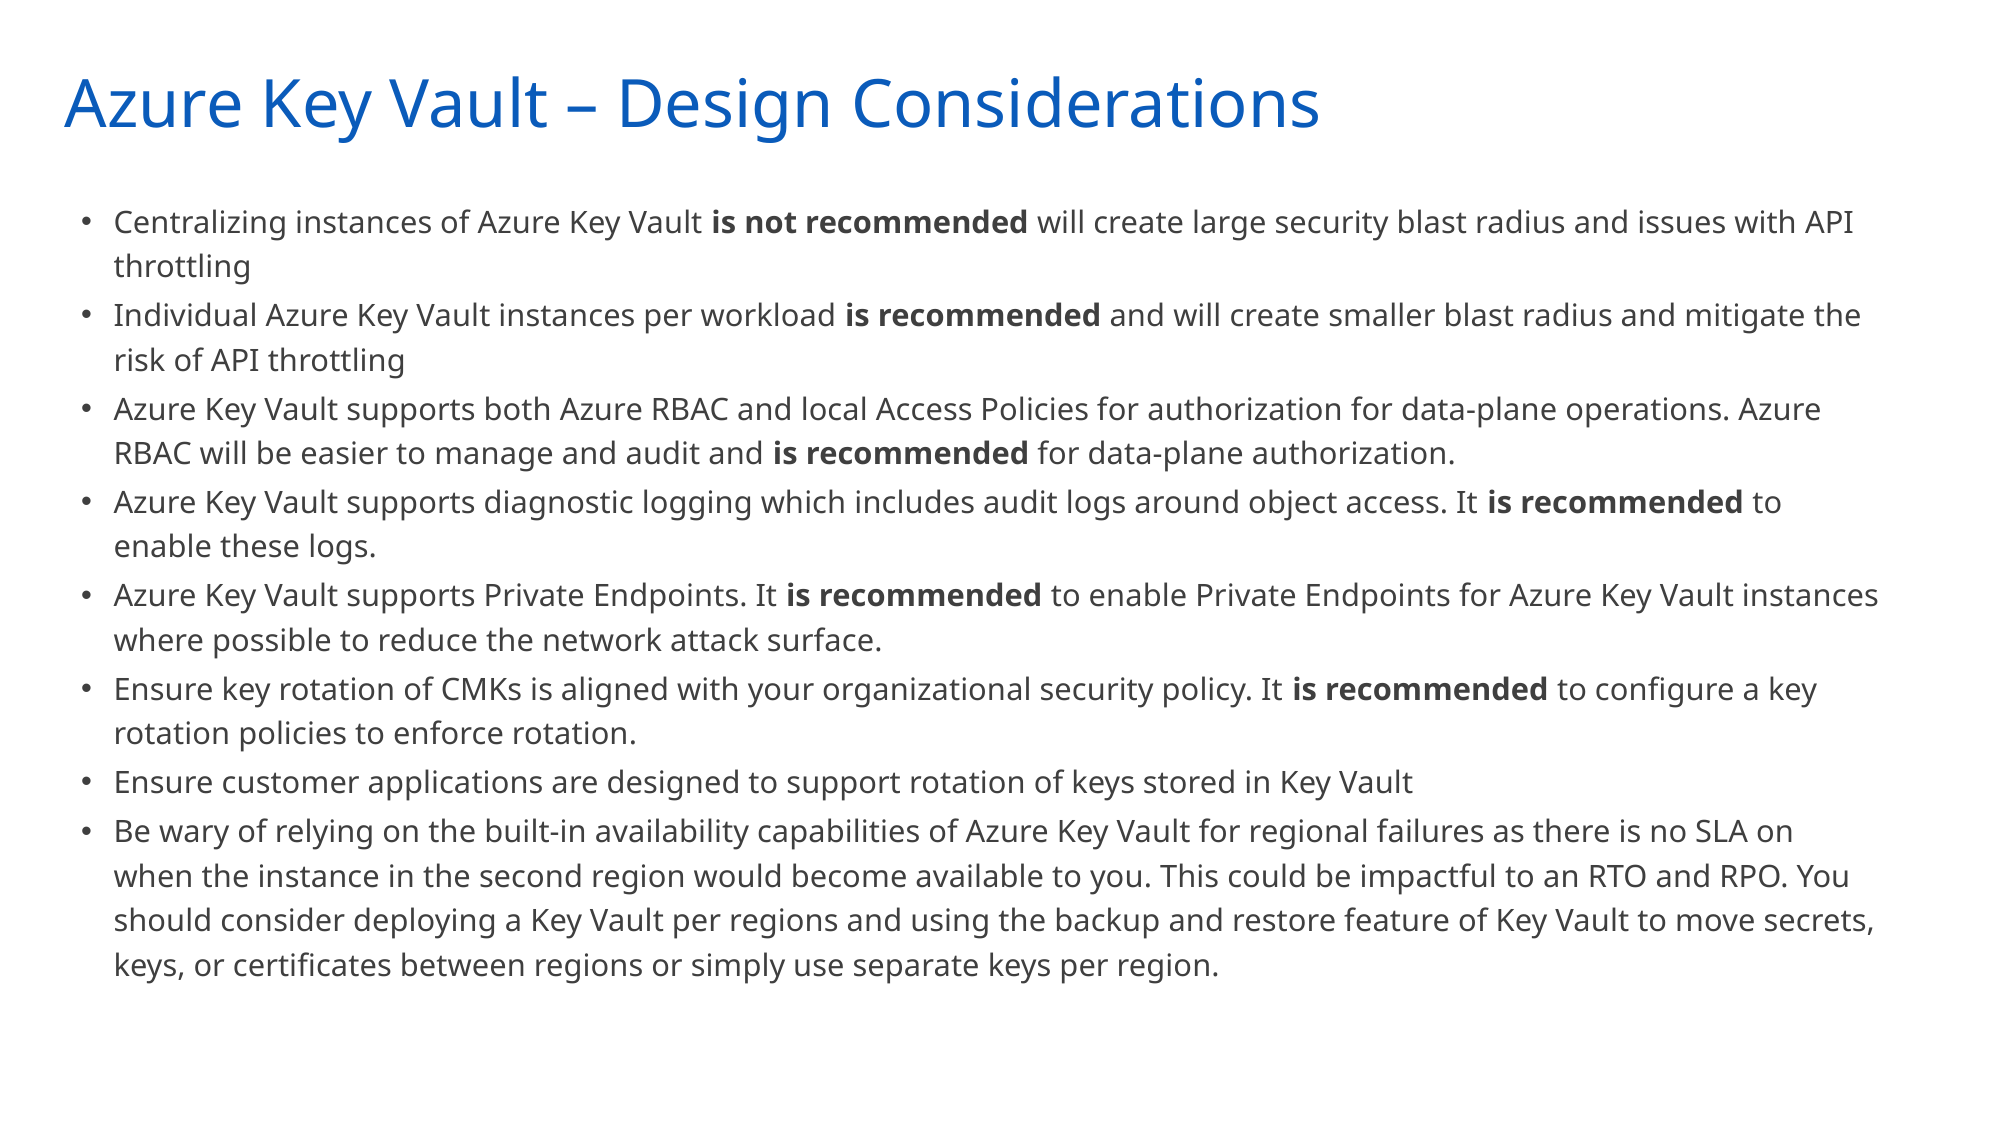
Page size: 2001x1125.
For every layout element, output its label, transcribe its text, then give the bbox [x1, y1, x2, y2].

title Azure Key Vault – Design Considerations [49, 49, 1899, 162]
list Centralizing instances of Azure Key Vault is not recommended will create large security blast radius and issues with API throttling Individual Azure Key Vault instances per workload is recommended and will create smaller blast radius and mitigate the risk of API throttling Azure Key Vault supports both Azure RBAC and local Access Policies for authorization for data-plane operations. Azure RBAC will be easier to manage and audit and is recommended for data-plane authorization. Azure Key Vault supports diagnostic logging which includes audit logs around object access. It is recommended to enable these logs. Azure Key Vault supports Private Endpoints. It is recommended to enable Private Endpoints for Azure Key Vault instances where possible to reduce the network attack surface. Ensure key rotation of CMKs is aligned with your organizational security policy. It is recommended to configure a key rotation policies to enforce rotation. Ensure customer applications are designed to support rotation of keys stored in Key Vault Be wary of relying on the built-in availability capabilities of Azure Key Vault for regional failures as there is no SLA on when the instance in the second region would become available to you. This could be impactful to an RTO and RPO. You should consider deploying a Key Vault per regions and using the backup and restore feature of Key Vault to move secrets, keys, or certificates between regions or simply use separate keys per region. [66, 187, 1899, 1001]
